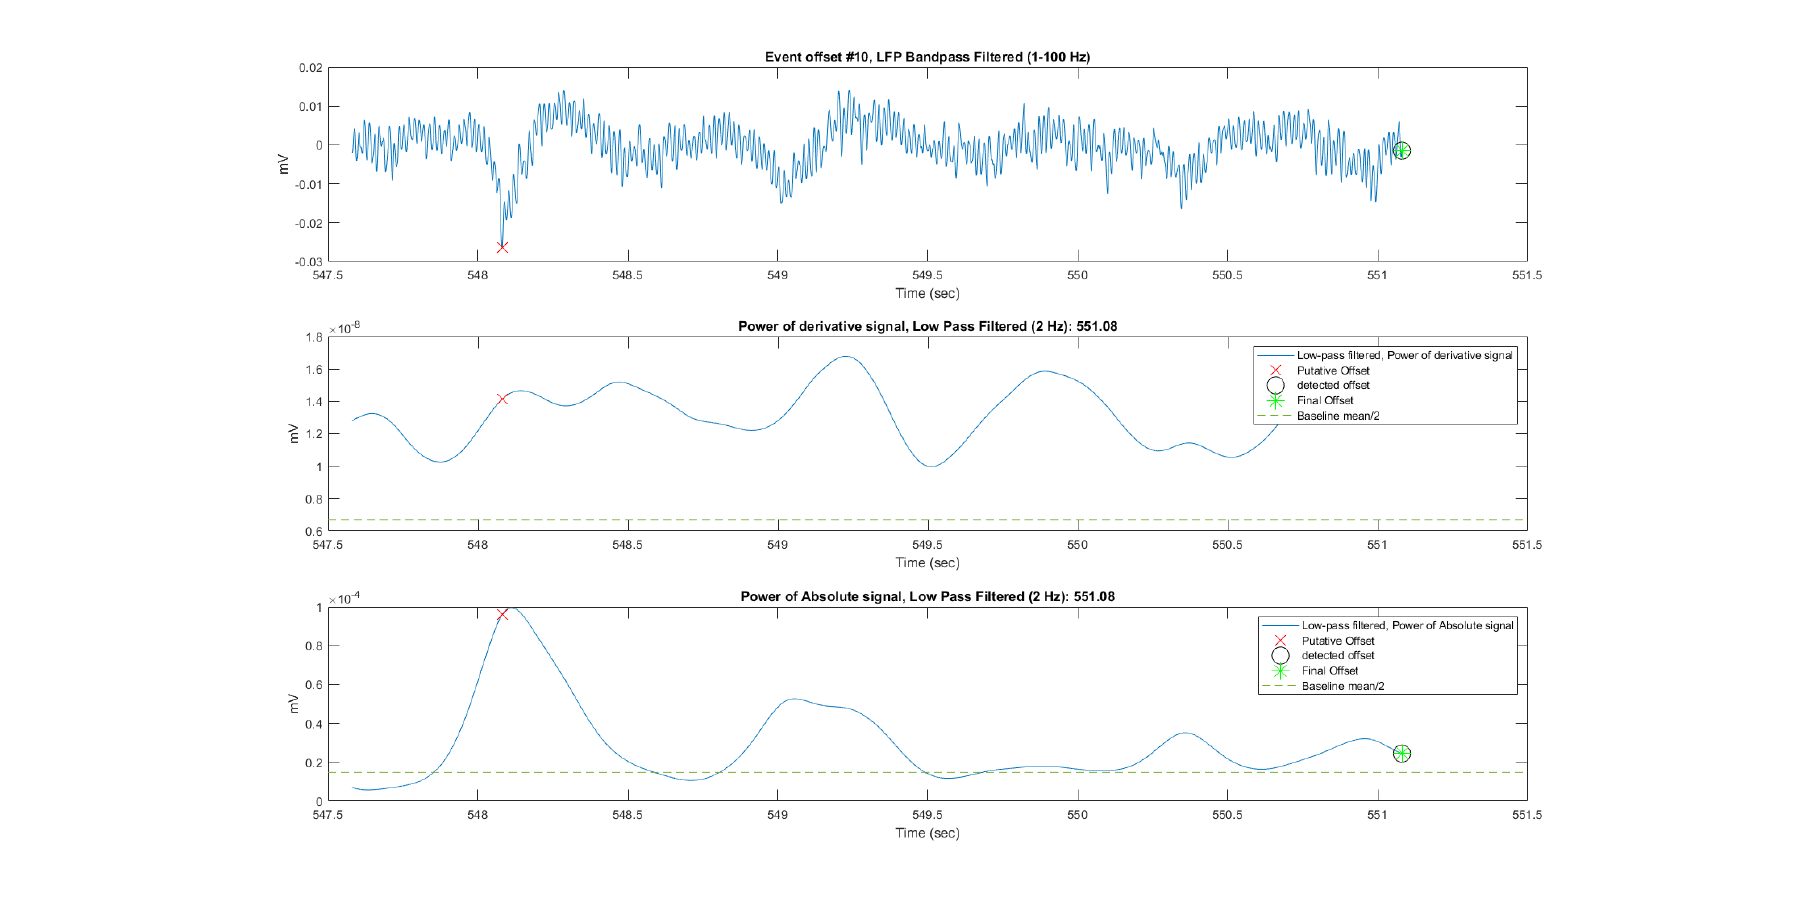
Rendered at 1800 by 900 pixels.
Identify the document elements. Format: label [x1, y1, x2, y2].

picture [126, 0, 1674, 900]
